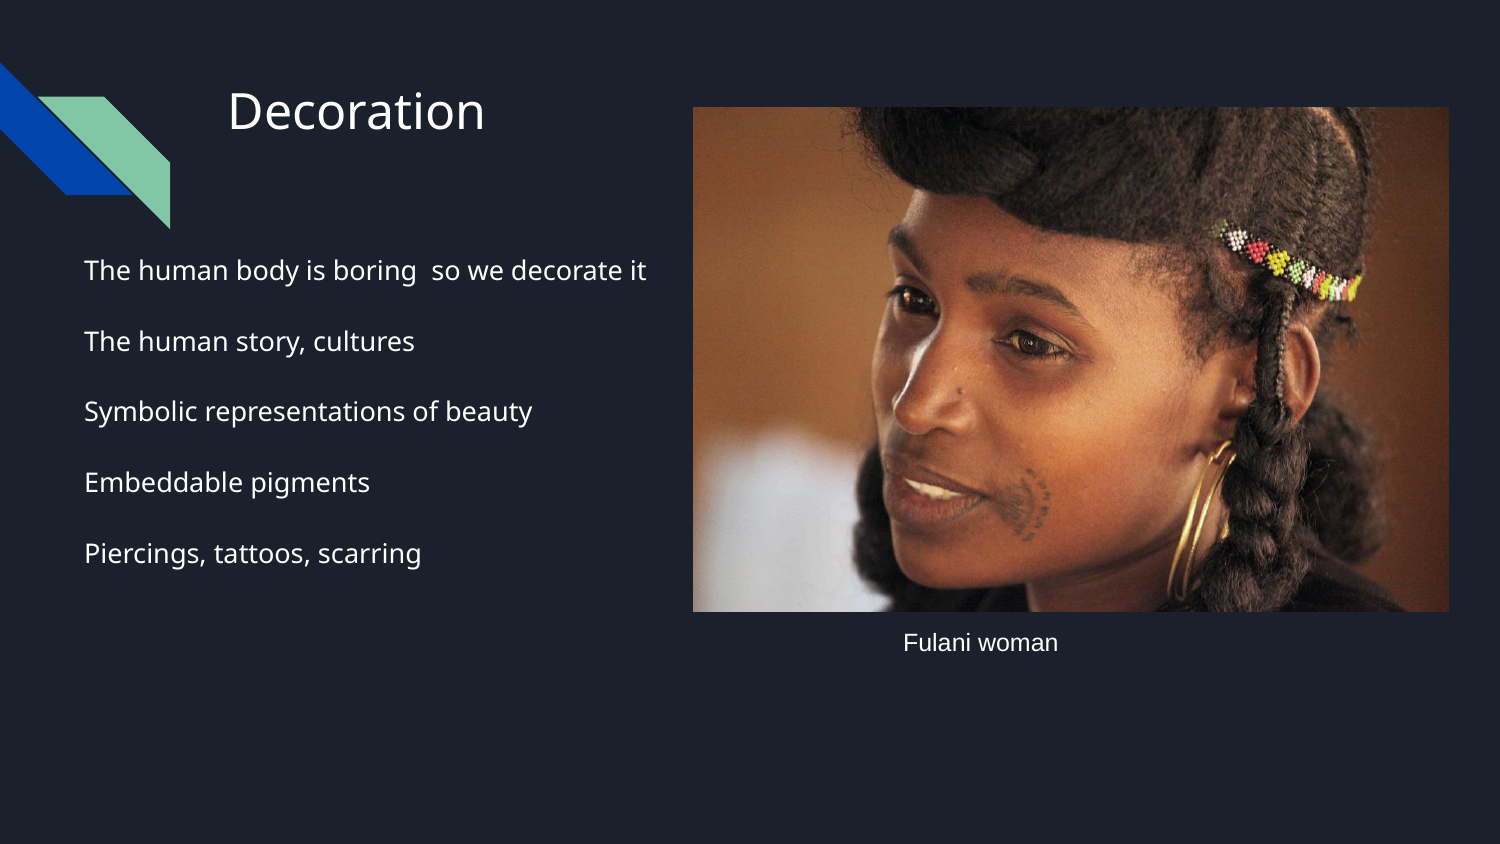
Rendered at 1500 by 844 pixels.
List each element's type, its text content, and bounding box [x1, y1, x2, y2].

title Decoration [212, 64, 636, 158]
picture [692, 107, 1450, 613]
list The human body is boring so we decorate it The human story, cultures Symbolic representations of beauty Embeddable pigments Piercings, tattoos, scarring [69, 233, 668, 712]
text_box Fulani woman [888, 619, 1449, 646]
